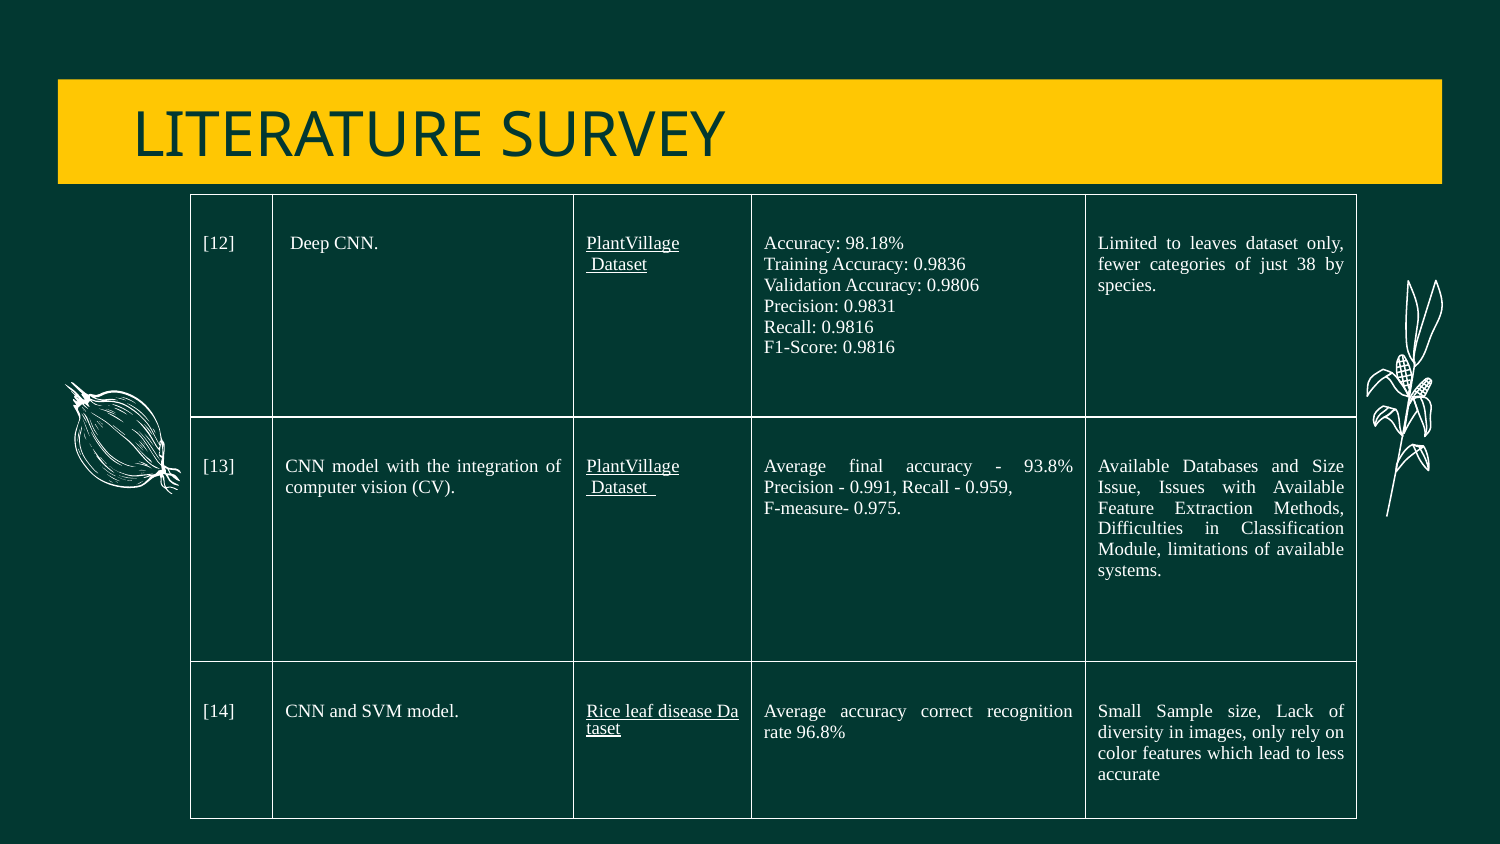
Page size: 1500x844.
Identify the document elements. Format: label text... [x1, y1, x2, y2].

table_cell PlantVillage Dataset [574, 418, 751, 661]
table_cell CNN and SVM model. [273, 662, 573, 818]
title LITERATURE SURVEY [116, 79, 1383, 174]
table_header Limited to leaves dataset only, fewer categories of just 38 by species. [1086, 195, 1356, 416]
table_cell Average accuracy correct recognition rate 96.8% [752, 662, 1085, 818]
table_cell Small Sample size, Lack of diversity in images, only rely on color features which lead to less accurate [1086, 662, 1356, 818]
table_cell Available Databases and Size Issue, Issues with Available Feature Extraction Methods, Difficulties in Classification Module, limitations of available systems. [1086, 418, 1356, 661]
table_header [12] [191, 195, 272, 416]
table_header PlantVillage Dataset [574, 195, 751, 416]
table_cell CNN model with the integration of computer vision (CV). [273, 418, 573, 661]
table_header Accuracy: 98.18% Training Accuracy: 0.9836 Validation Accuracy: 0.9806 Precision: 0.9831 Recall: 0.9816 F1-Score: 0.9816 [752, 195, 1085, 416]
table_cell Rice leaf disease Dataset [574, 662, 751, 818]
table_cell [14] [191, 662, 272, 818]
table_header Deep CNN. [273, 195, 573, 416]
table_cell [13] [191, 418, 272, 661]
table_cell Average final accuracy - 93.8% Precision - 0.991, Recall - 0.959, F-measure- 0.975. [752, 418, 1085, 661]
